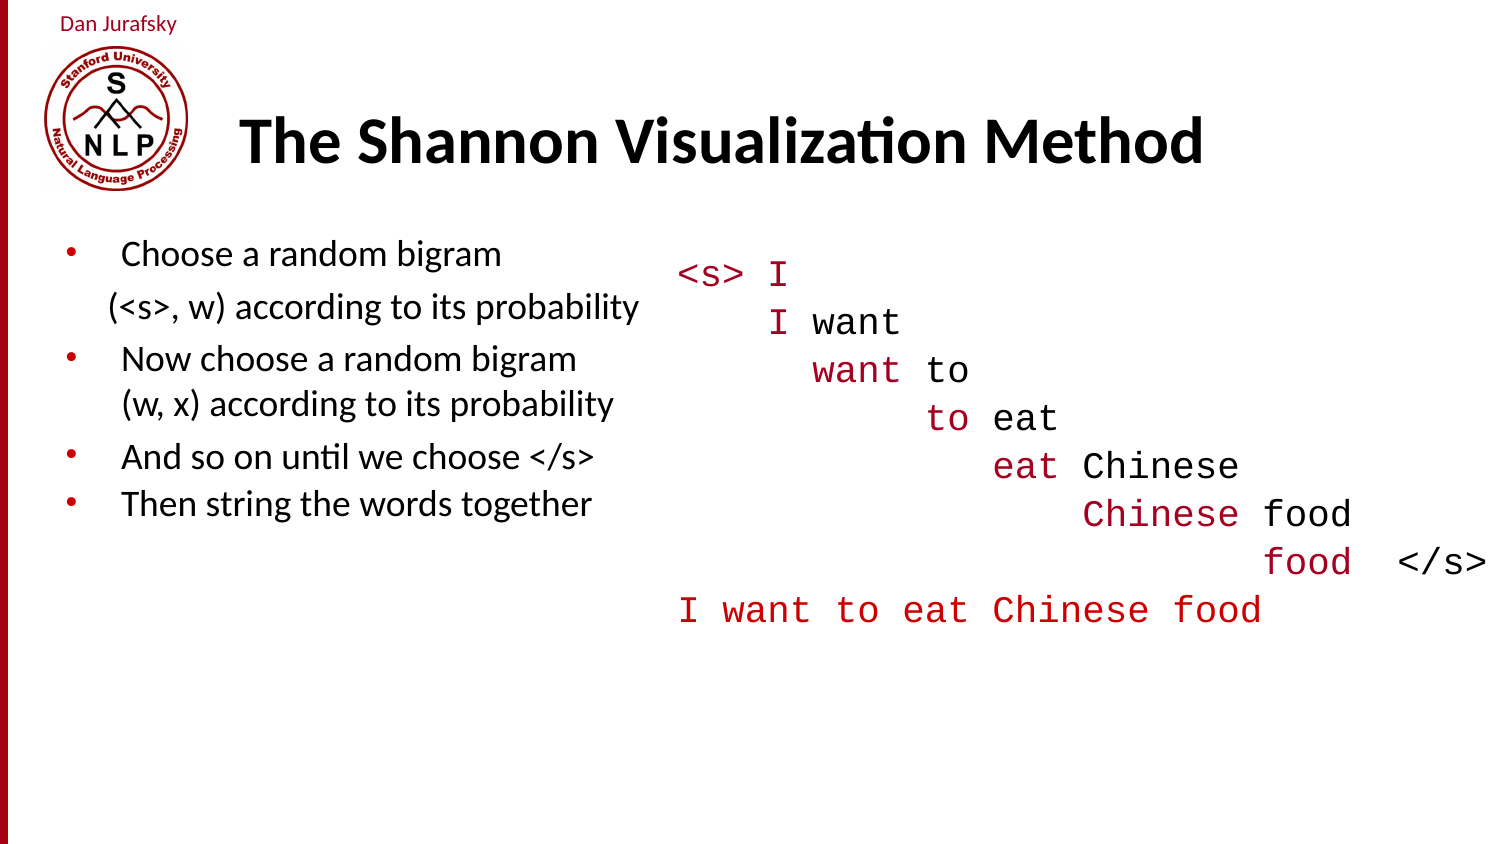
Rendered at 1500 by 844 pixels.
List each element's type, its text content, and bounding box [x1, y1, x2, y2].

picture [44, 46, 188, 191]
text_box The Shannon Visualization Method [224, 62, 1450, 185]
text_box Choose a random bigram (<s>, w) according to its probability Now choose a random bigram (w, x) according to its probability And so on until we choose </s> Then string the words together [49, 221, 700, 747]
text_box <s> I I want want to to eat eat Chinese Chinese food food </s> I want to eat Chinese food [662, 246, 1500, 794]
